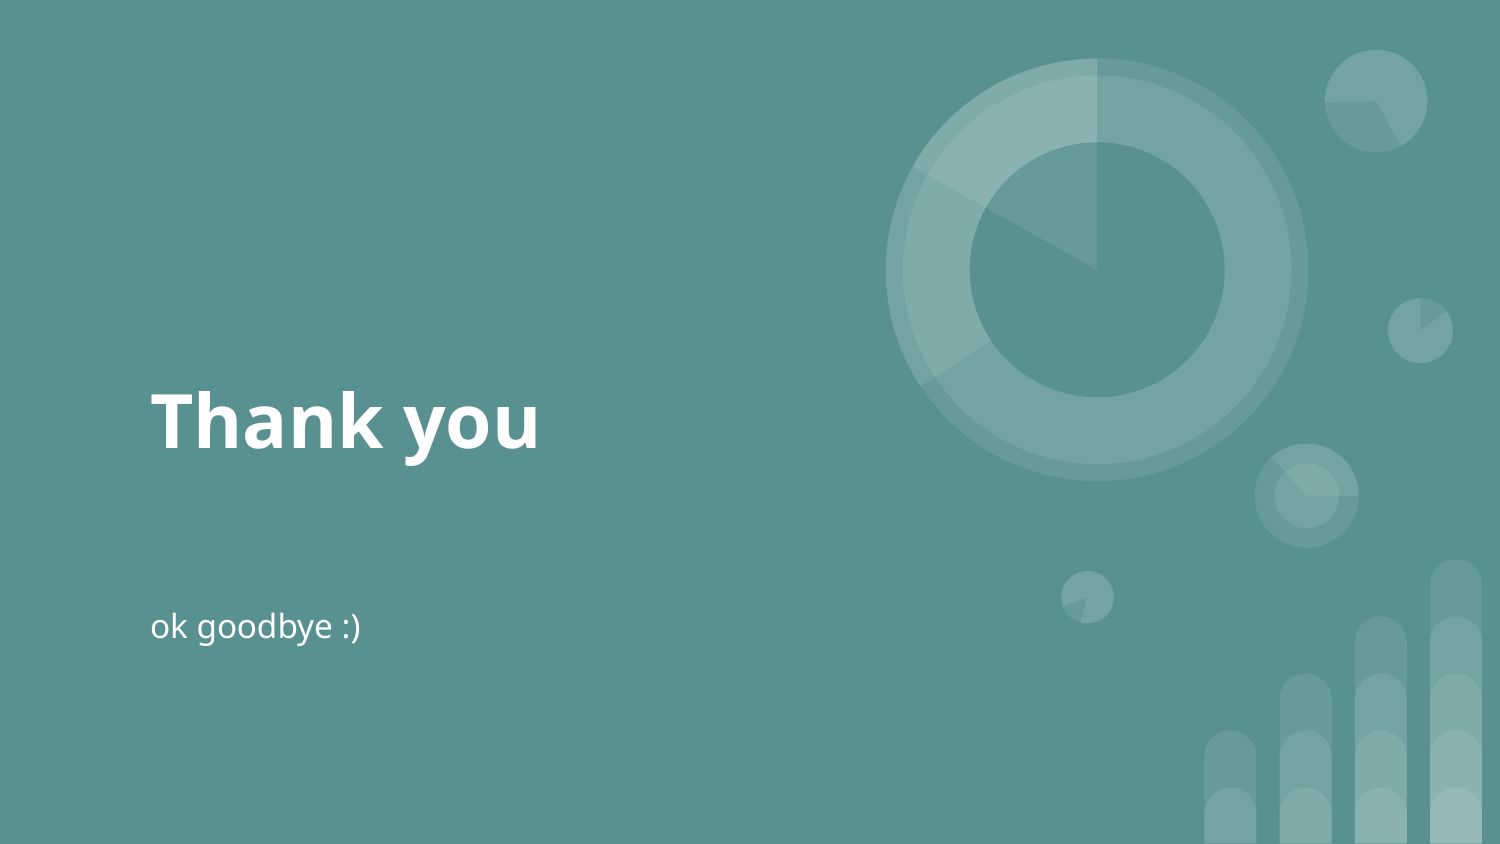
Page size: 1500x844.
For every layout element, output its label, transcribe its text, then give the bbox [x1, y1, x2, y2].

subtitle ok goodbye :) [135, 589, 834, 704]
title Thank you [135, 264, 834, 572]
